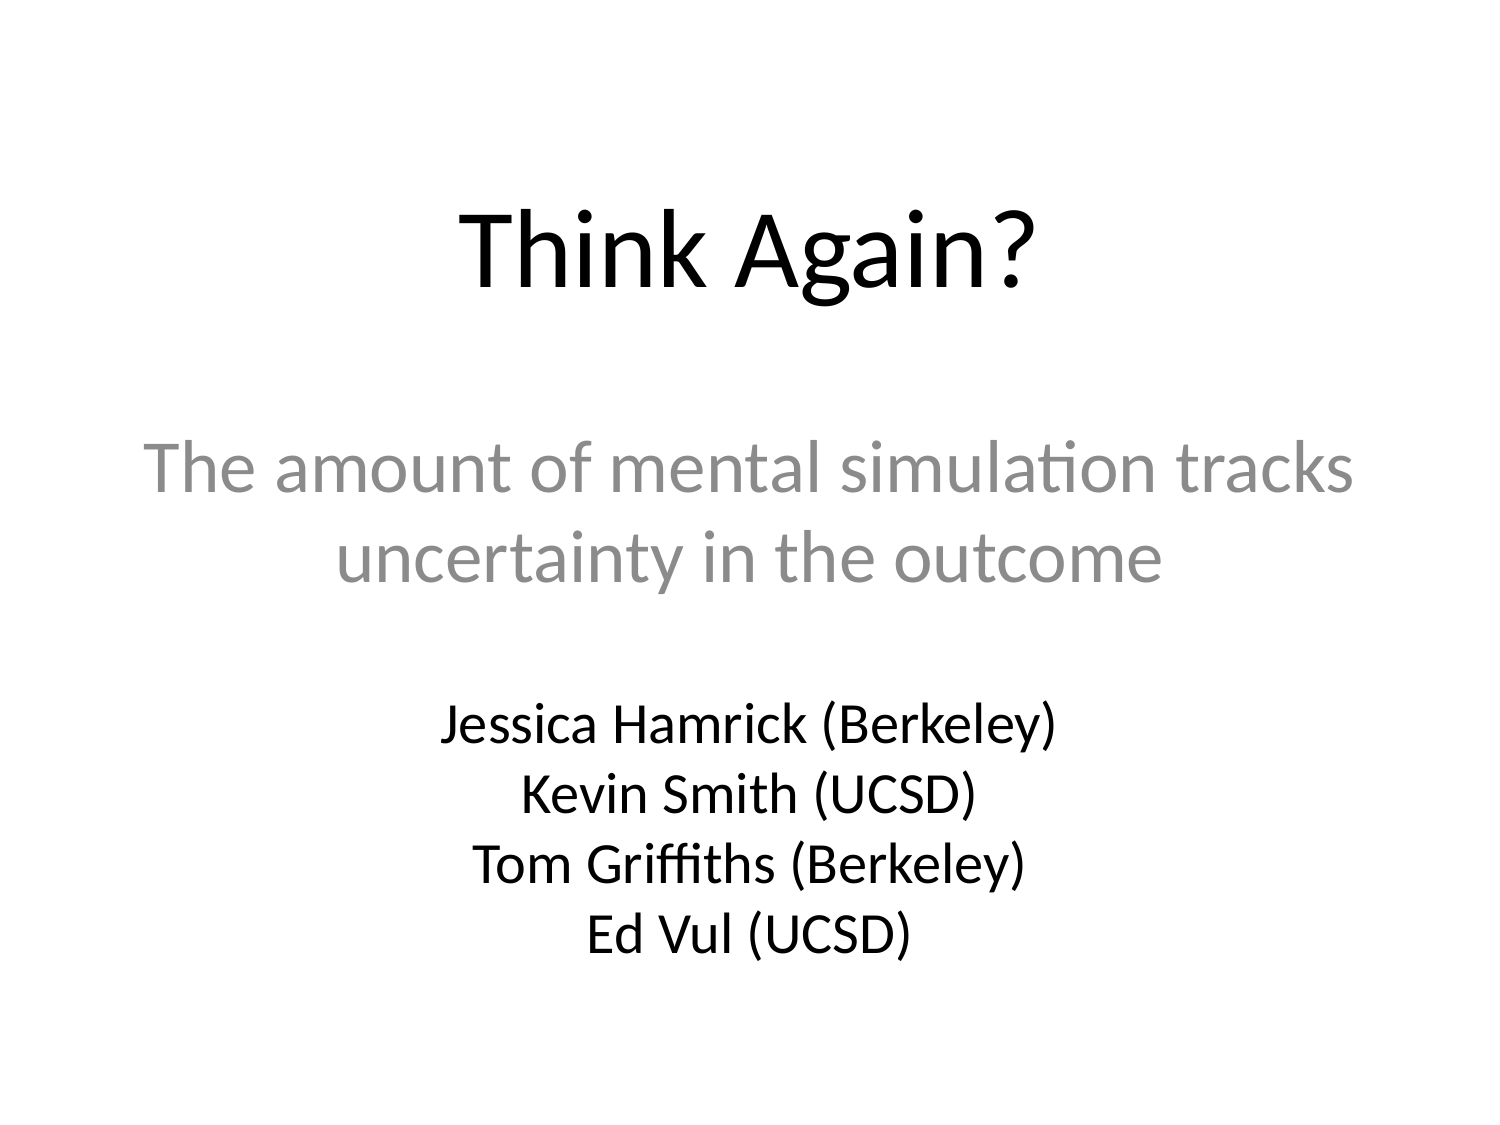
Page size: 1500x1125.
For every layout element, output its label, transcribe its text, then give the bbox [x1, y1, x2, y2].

subtitle The amount of mental simulation tracks uncertainty in the outcome [112, 410, 1388, 698]
title Think Again? [112, 122, 1388, 364]
text_box Jessica Hamrick (Berkeley) Kevin Smith (UCSD) Tom Griffiths (Berkeley) Ed Vul (UCSD) [425, 678, 1075, 973]
